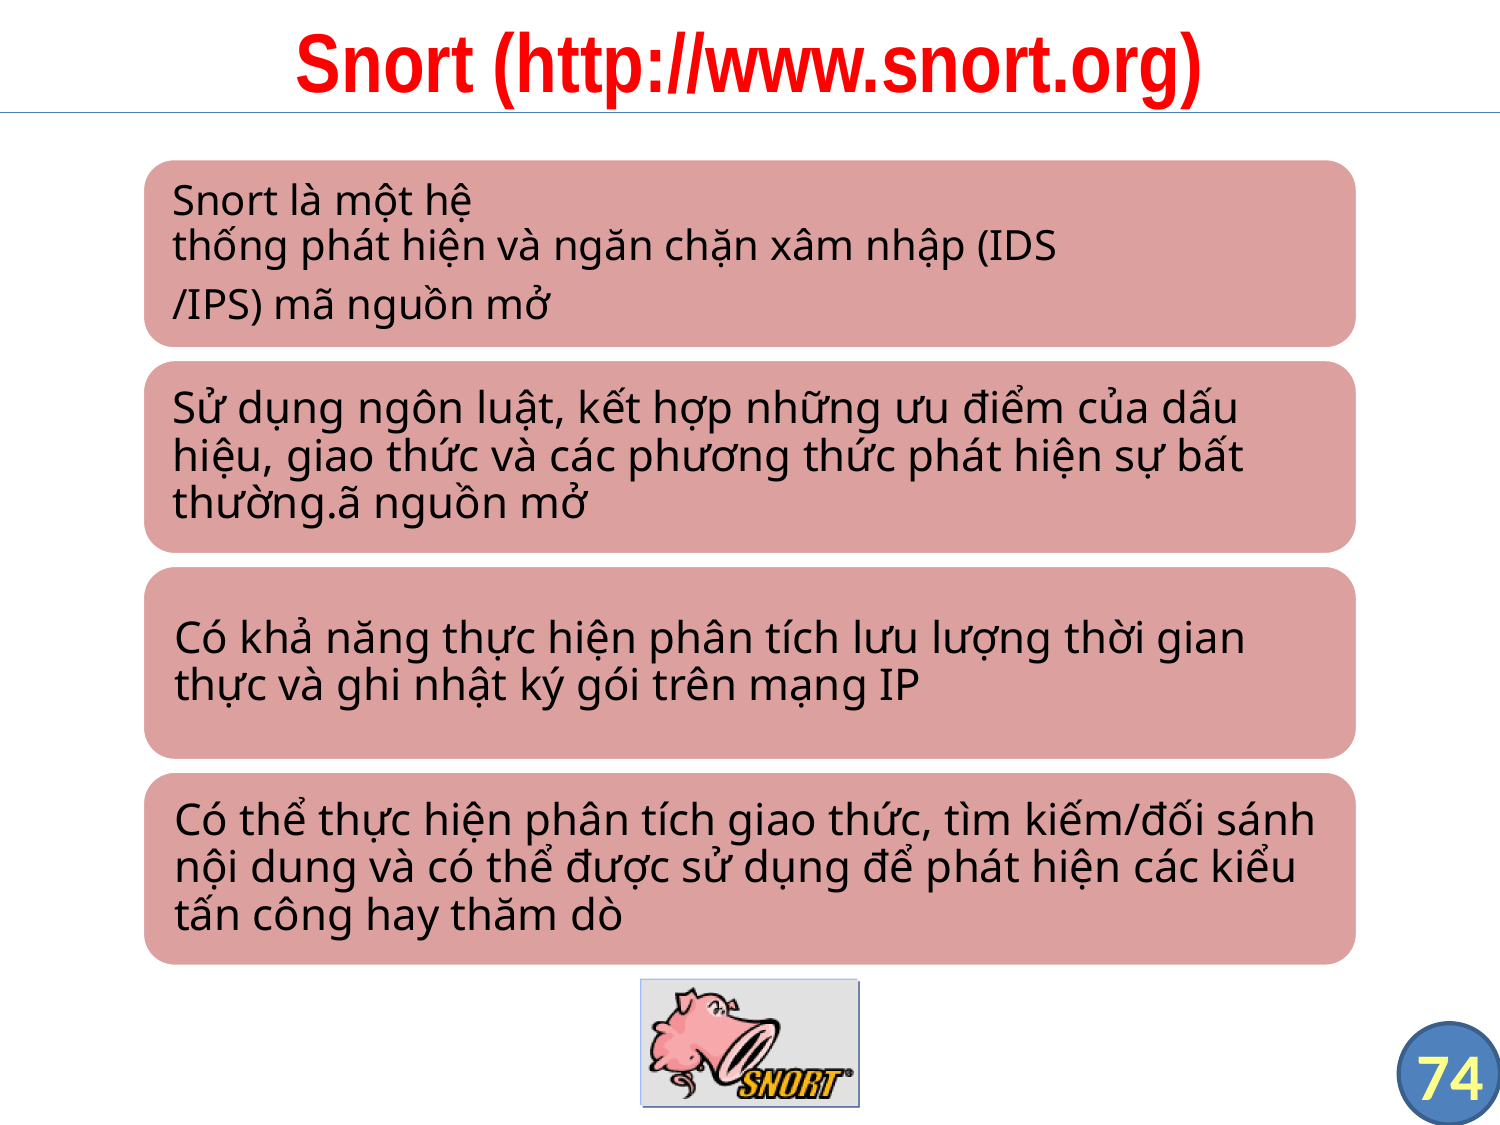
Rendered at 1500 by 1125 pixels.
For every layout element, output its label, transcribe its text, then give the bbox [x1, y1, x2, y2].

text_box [141, 157, 1359, 968]
slide_number 74 [1399, 1023, 1500, 1125]
picture [635, 974, 865, 1112]
title Snort (http://www.snort.org) [0, 5, 1500, 113]
